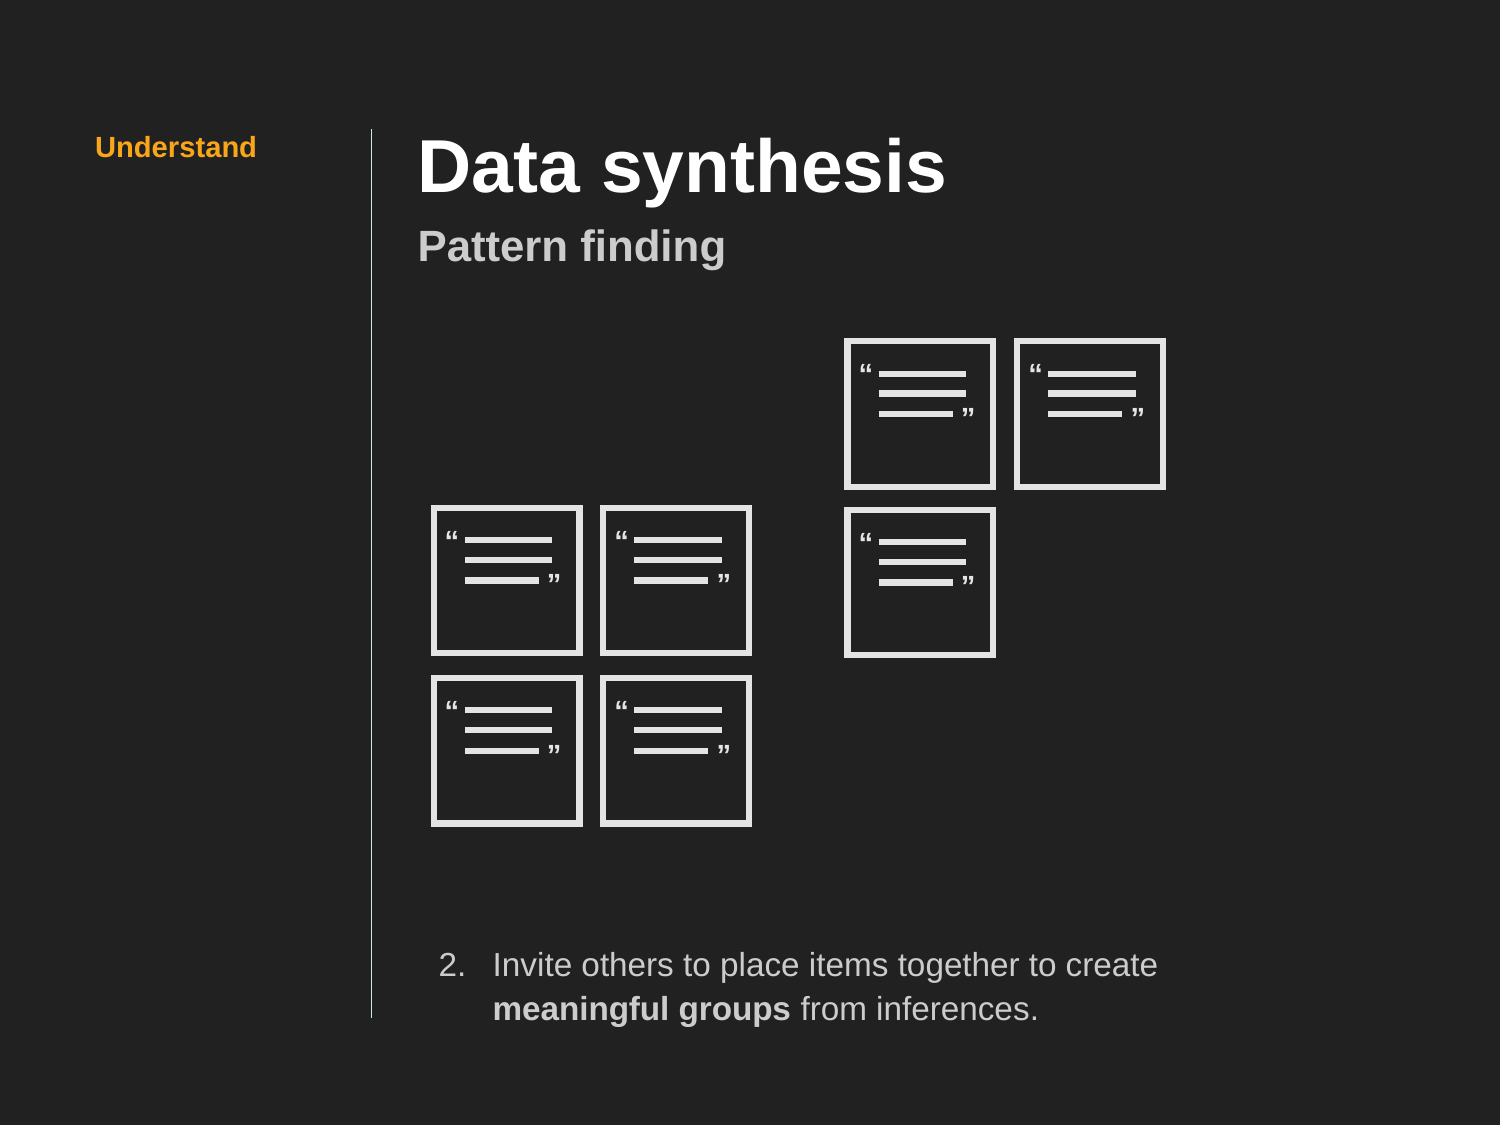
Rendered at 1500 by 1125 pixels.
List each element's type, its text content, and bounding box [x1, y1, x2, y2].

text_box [603, 507, 750, 654]
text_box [847, 341, 994, 488]
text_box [603, 677, 750, 824]
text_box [1017, 341, 1164, 488]
text_box Understand [80, 113, 350, 179]
title Data synthesis Pattern finding [402, 101, 1440, 426]
list Invite others to place items together to create meaningful groups from inferences. [402, 764, 1450, 1043]
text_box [847, 509, 994, 656]
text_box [433, 507, 580, 654]
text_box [433, 677, 580, 824]
